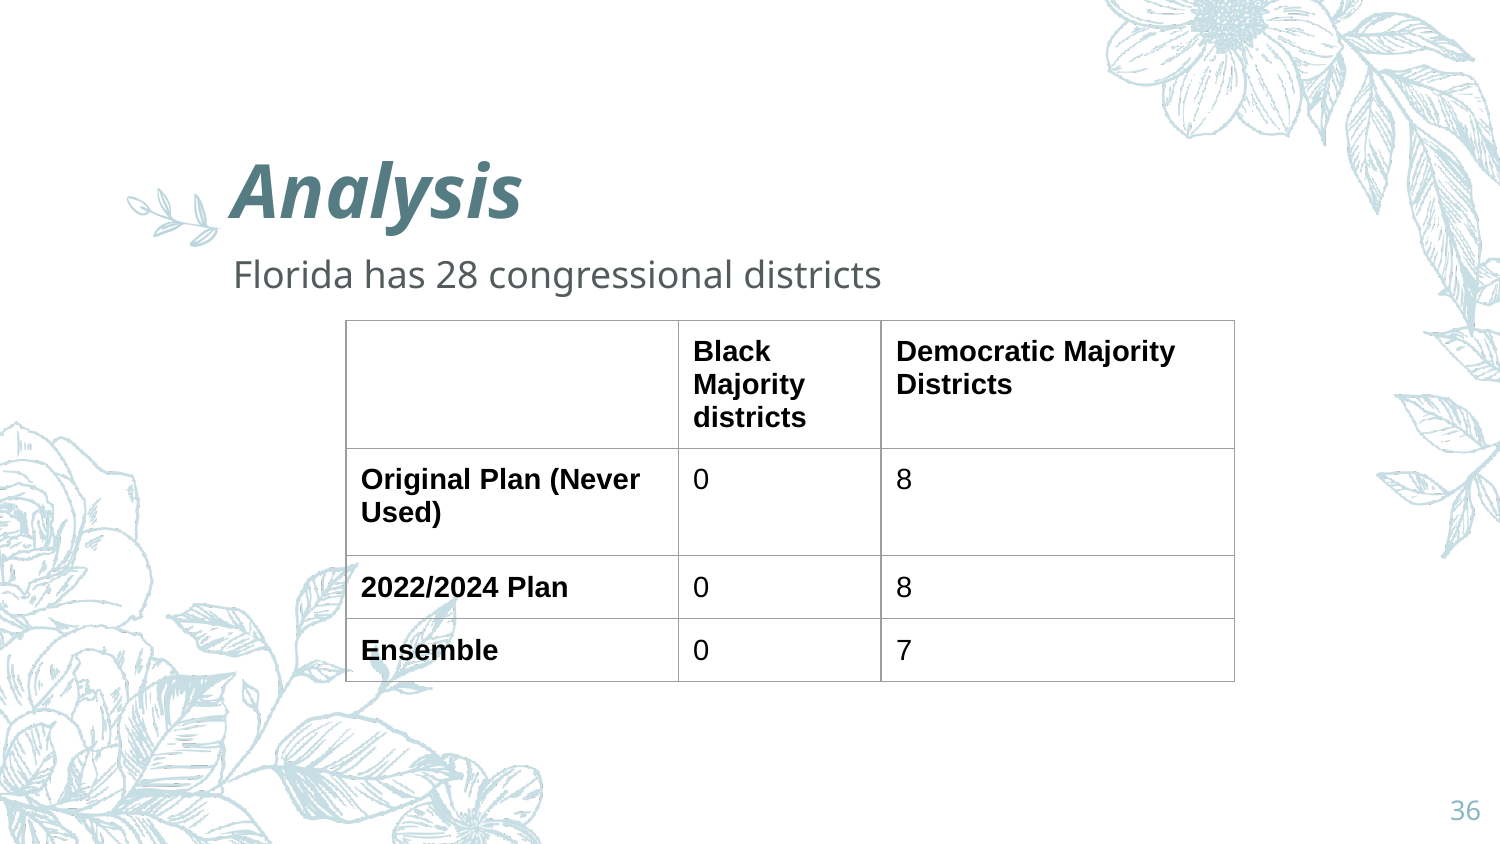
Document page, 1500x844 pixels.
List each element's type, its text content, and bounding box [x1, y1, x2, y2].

table_cell Original Plan (Never Used) [347, 449, 678, 555]
title Analysis [232, 128, 1393, 235]
table_header Black Majority districts [679, 321, 880, 448]
picture [0, 421, 543, 844]
table_header [347, 321, 678, 448]
table_cell 8 [882, 449, 1234, 555]
slide_number ‹#› [1391, 779, 1482, 844]
table_cell 8 [882, 556, 1234, 618]
table_header Democratic Majority Districts [882, 321, 1234, 448]
list Florida has 28 congressional districts [232, 244, 1043, 426]
table_cell 0 [679, 619, 880, 681]
table_cell 0 [679, 449, 880, 555]
table_cell Ensemble [347, 619, 678, 681]
table_cell 7 [882, 619, 1234, 681]
table_cell 2022/2024 Plan [347, 556, 678, 618]
picture [1104, 0, 1500, 559]
table_cell 0 [679, 556, 880, 618]
